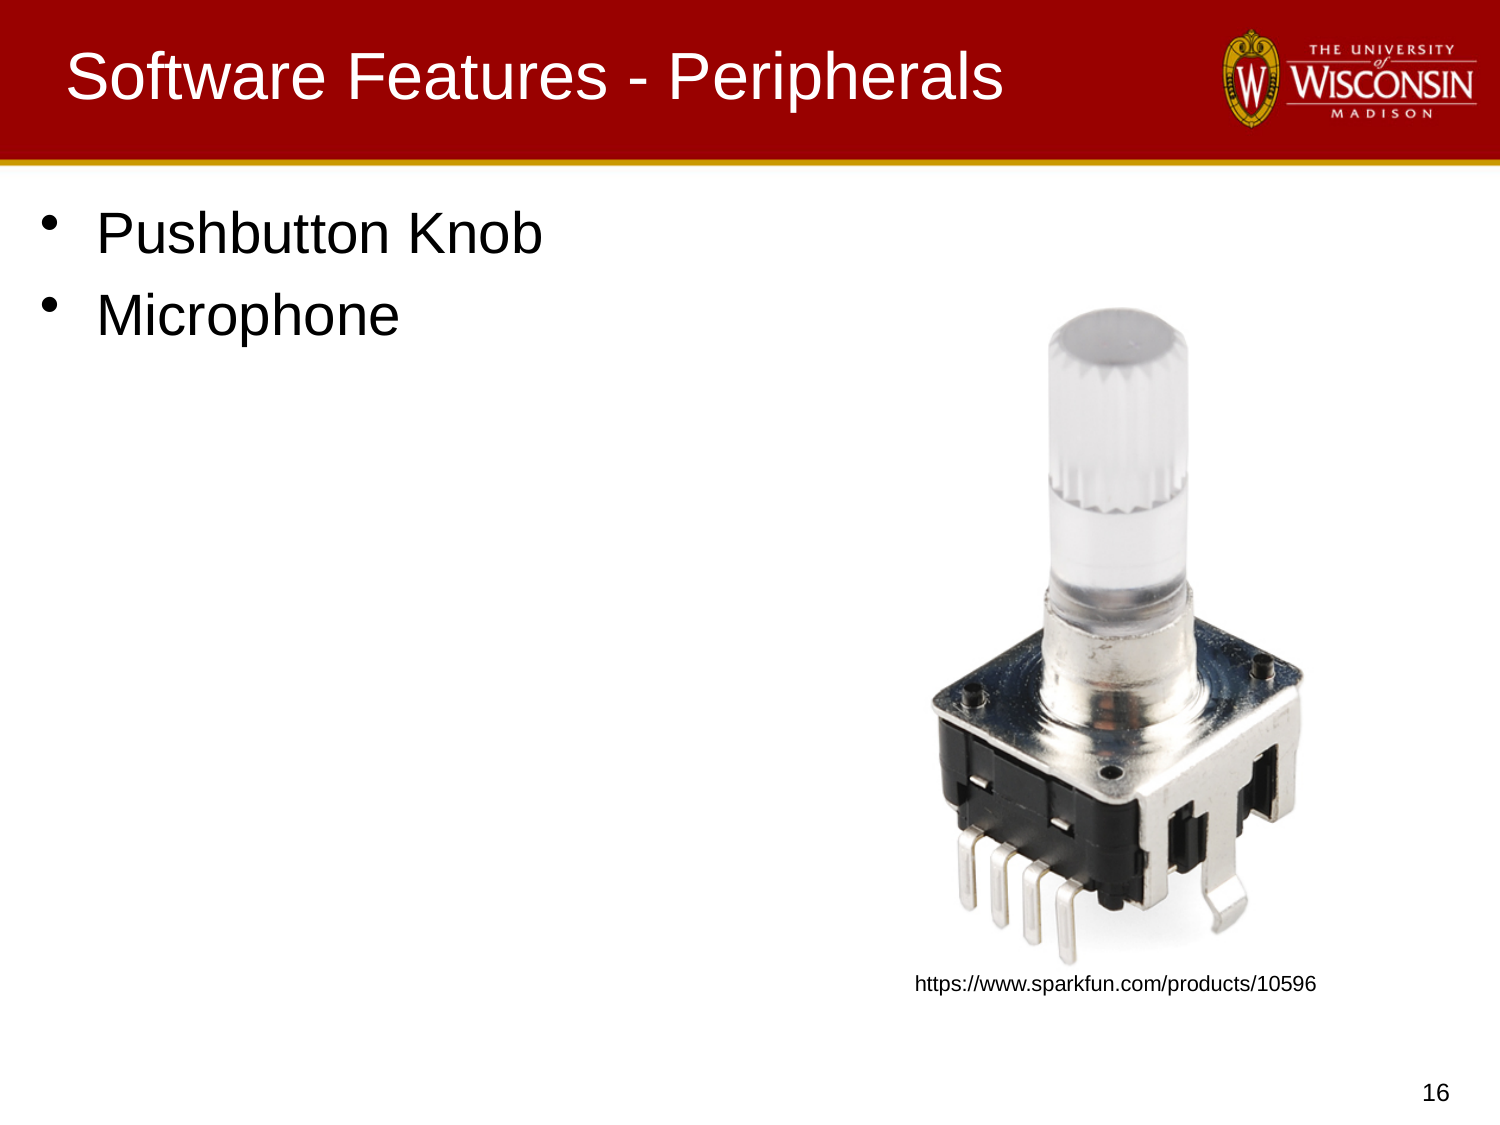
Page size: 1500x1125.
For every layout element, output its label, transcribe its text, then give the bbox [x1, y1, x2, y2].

list Pushbutton Knob Microphone [24, 187, 738, 1101]
picture [0, 0, 1500, 1125]
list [762, 287, 1476, 1001]
title Software Features - Peripherals [49, 24, 1176, 121]
